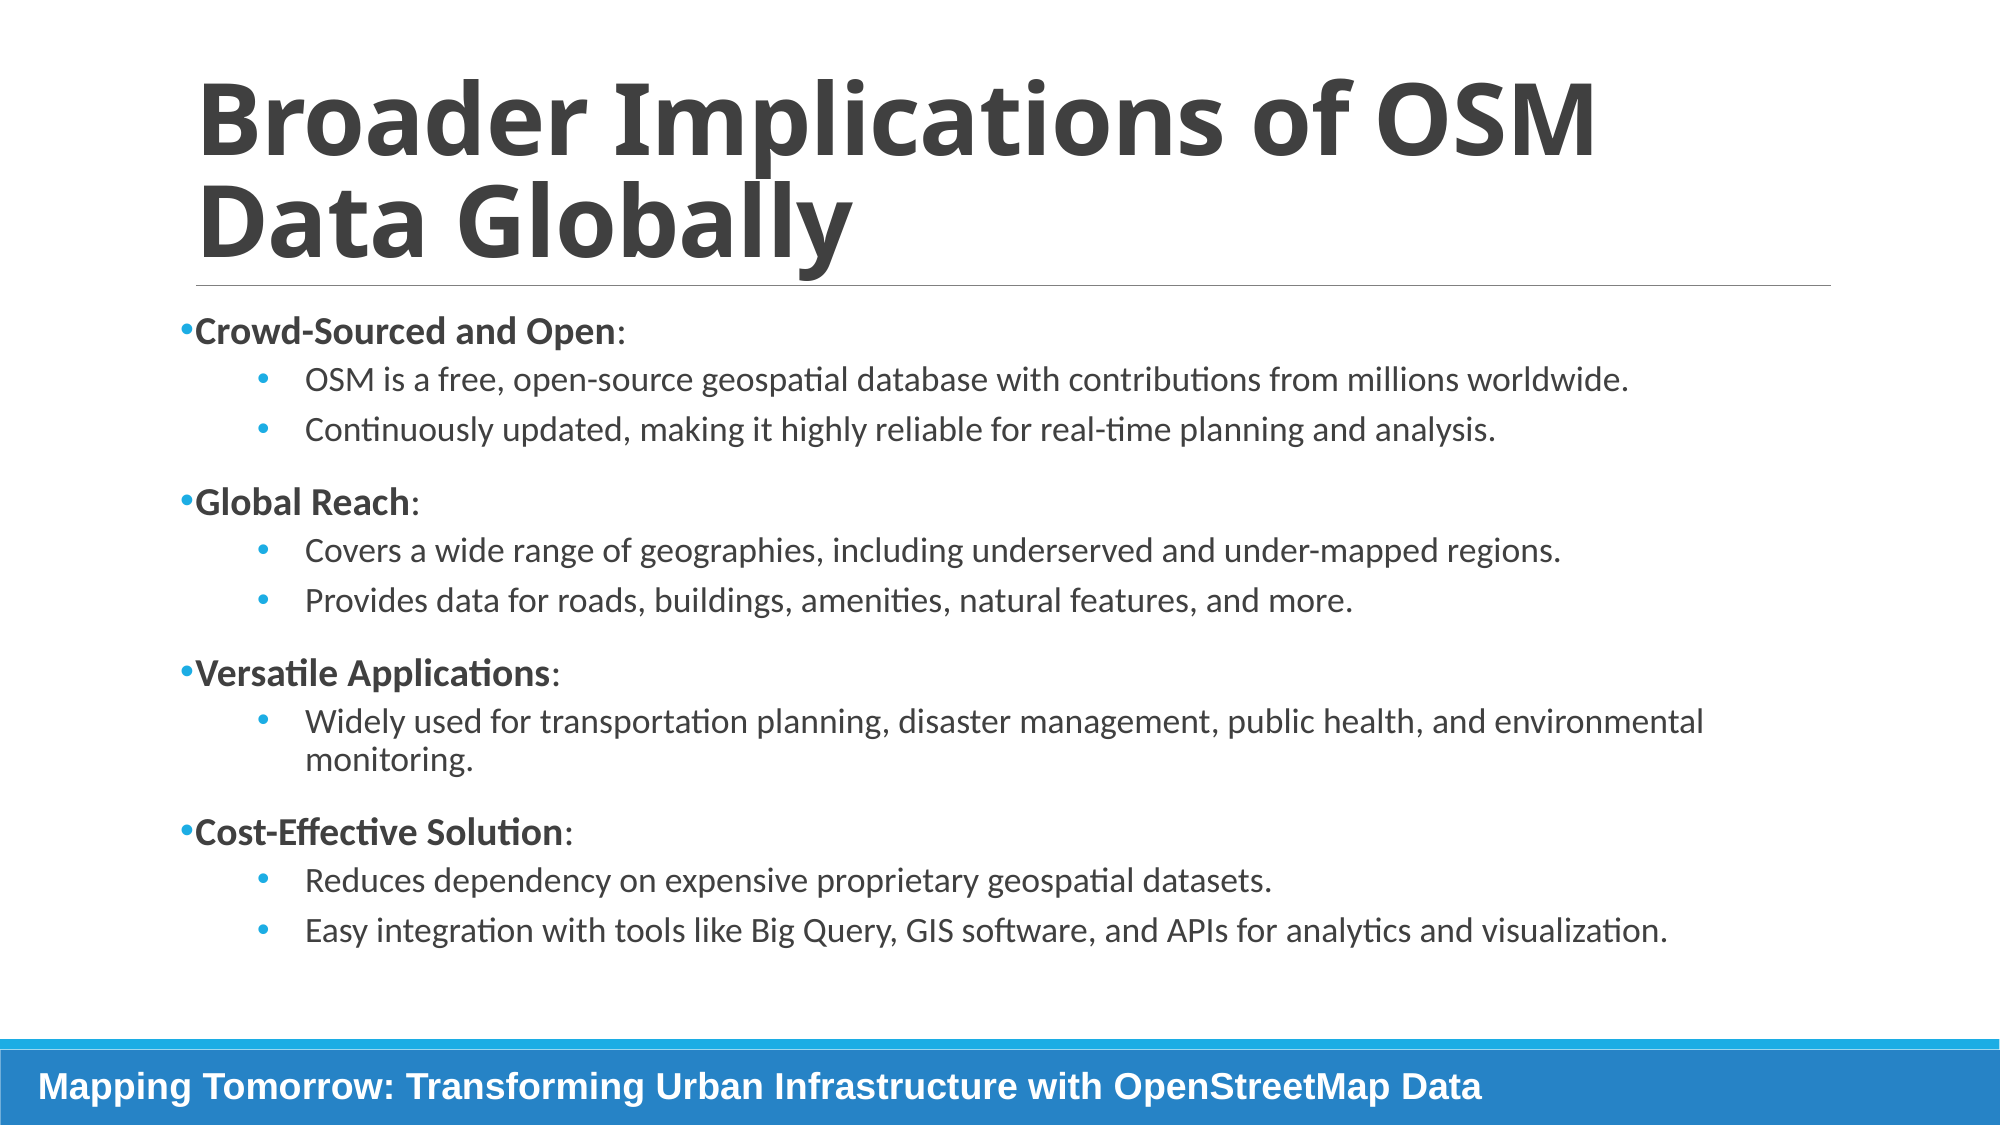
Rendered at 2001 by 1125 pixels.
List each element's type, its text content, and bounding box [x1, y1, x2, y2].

text_box Mapping Tomorrow: Transforming Urban Infrastructure with OpenStreetMap Data [23, 1054, 1782, 1115]
list Crowd-Sourced and Open: OSM is a free, open-source geospatial database with contributions from millions worldwide. Continuously updated, making it highly reliable for real-time planning and analysis. Global Reach: Covers a wide range of geographies, including underserved and under-mapped regions. Provides data for roads, buildings, amenities, natural features, and more. Versatile Applications: Widely used for transportation planning, disaster management, public health, and environmental monitoring. Cost-Effective Solution: Reduces dependency on expensive proprietary geospatial datasets. Easy integration with tools like Big Query, GIS software, and APIs for analytics and visualization. [180, 302, 1830, 963]
title Broader Implications of OSM Data Globally [180, 47, 1830, 285]
